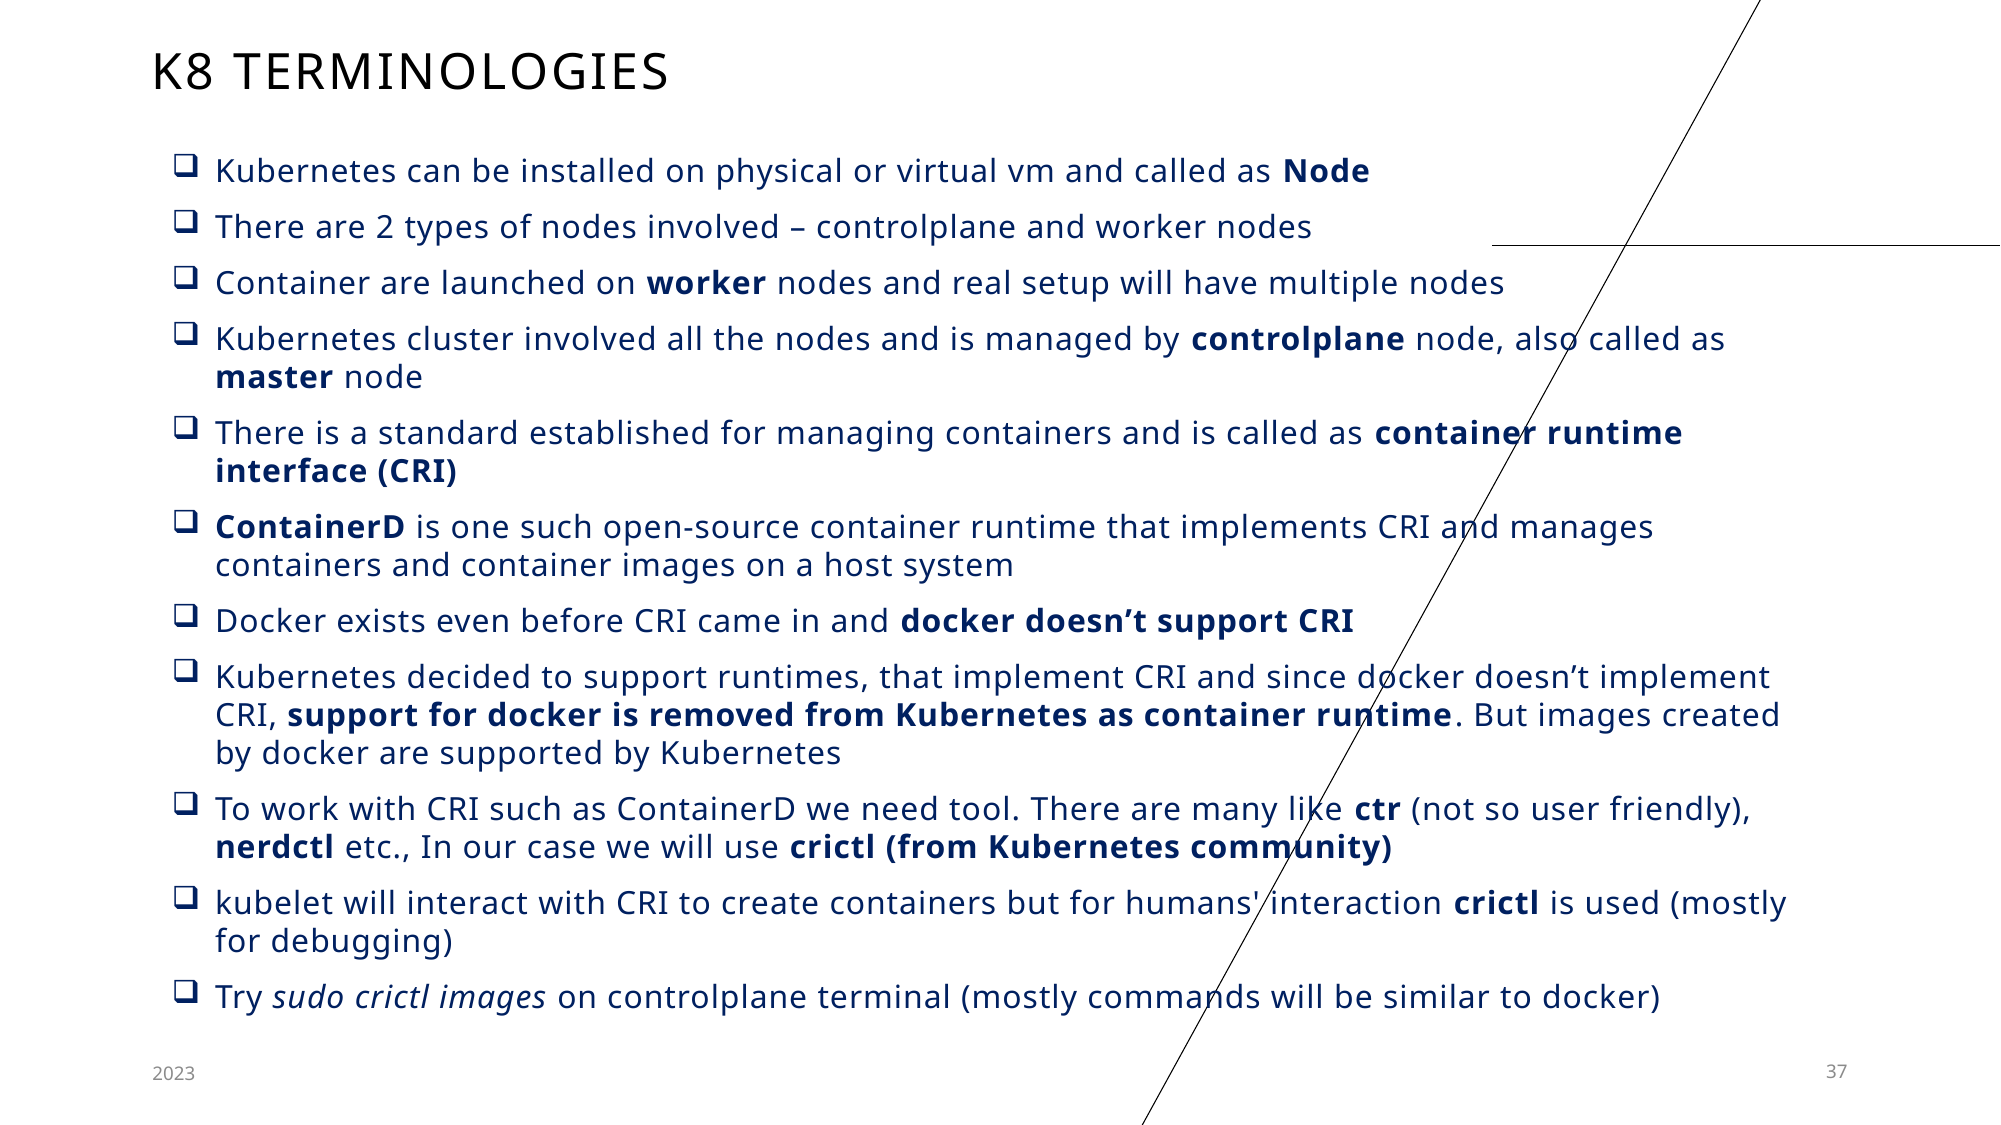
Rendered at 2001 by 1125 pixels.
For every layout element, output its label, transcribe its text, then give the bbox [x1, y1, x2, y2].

slide_number 37 [1412, 1042, 1863, 1103]
slide_number 2023 [137, 1042, 338, 1103]
list Kubernetes can be installed on physical or virtual vm and called as Node There are 2 types of nodes involved – controlplane and worker nodes Container are launched on worker nodes and real setup will have multiple nodes Kubernetes cluster involved all the nodes and is managed by controlplane node, also called as master node There is a standard established for managing containers and is called as container runtime interface (CRI) ContainerD is one such open-source container runtime that implements CRI and manages containers and container images on a host system Docker exists even before CRI came in and docker doesn’t support CRI Kubernetes decided to support runtimes, that implement CRI and since docker doesn’t implement CRI, support for docker is removed from Kubernetes as container runtime. But images created by docker are supported by Kubernetes To work with CRI such as ContainerD we need tool. There are many like ctr (not so user friendly), nerdctl etc., In our case we will use crictl (from Kubernetes community) kubelet will interact with CRI to create containers but for humans' interaction crictl is used (mostly for debugging) Try sudo crictl images on controlplane terminal (mostly commands will be similar to docker) [156, 143, 1835, 1023]
title K8 Terminologies [136, 23, 975, 108]
